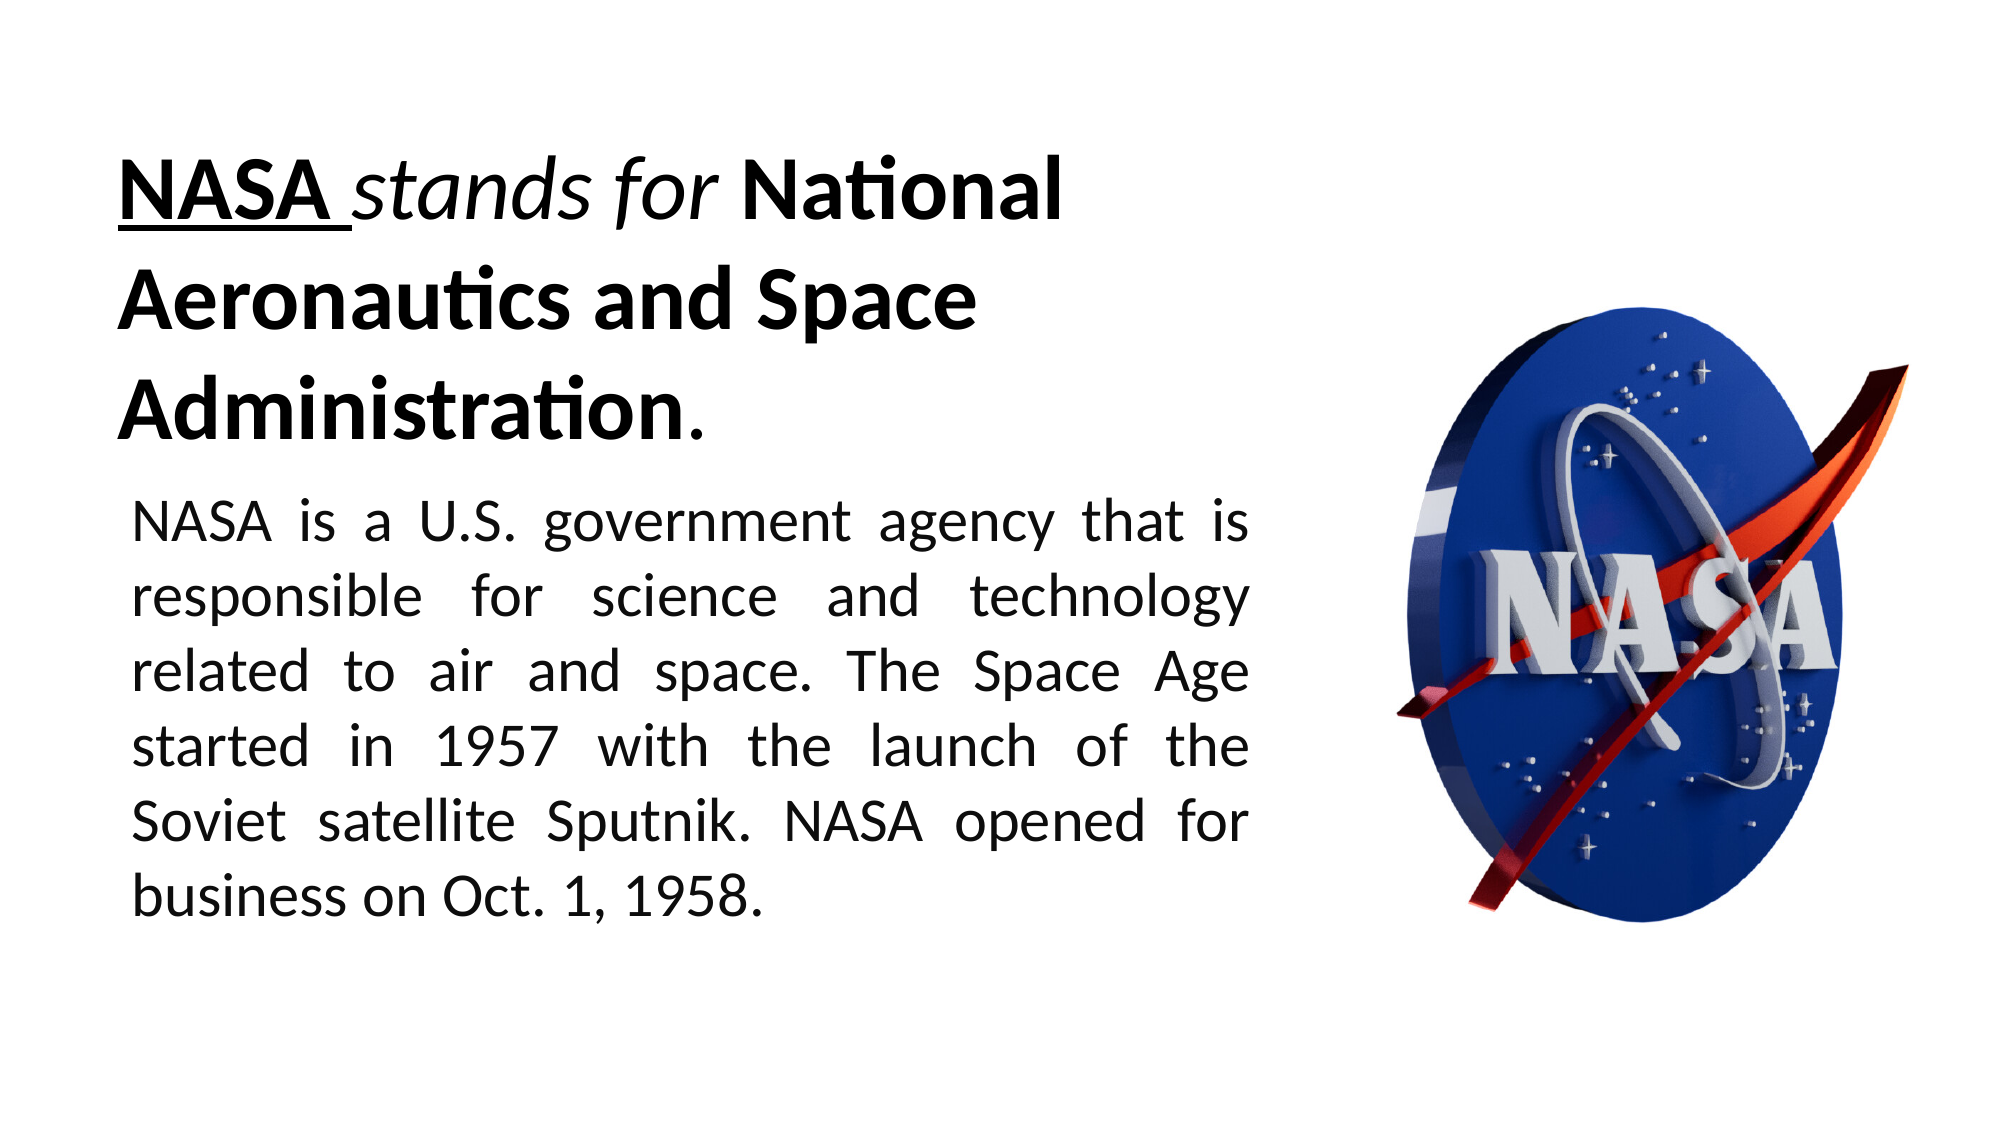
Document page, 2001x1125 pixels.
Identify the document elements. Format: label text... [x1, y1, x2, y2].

picture [1271, 164, 2000, 1070]
subtitle NASA is a U.S. government agency that is responsible for science and technology related to air and space. The Space Age started in 1957 with the launch of the Soviet satellite Sputnik. NASA opened for business on Oct. 1, 1958. [116, 471, 1266, 900]
title NASA stands for National Aeronautics and Space Administration. [102, 116, 1403, 470]
